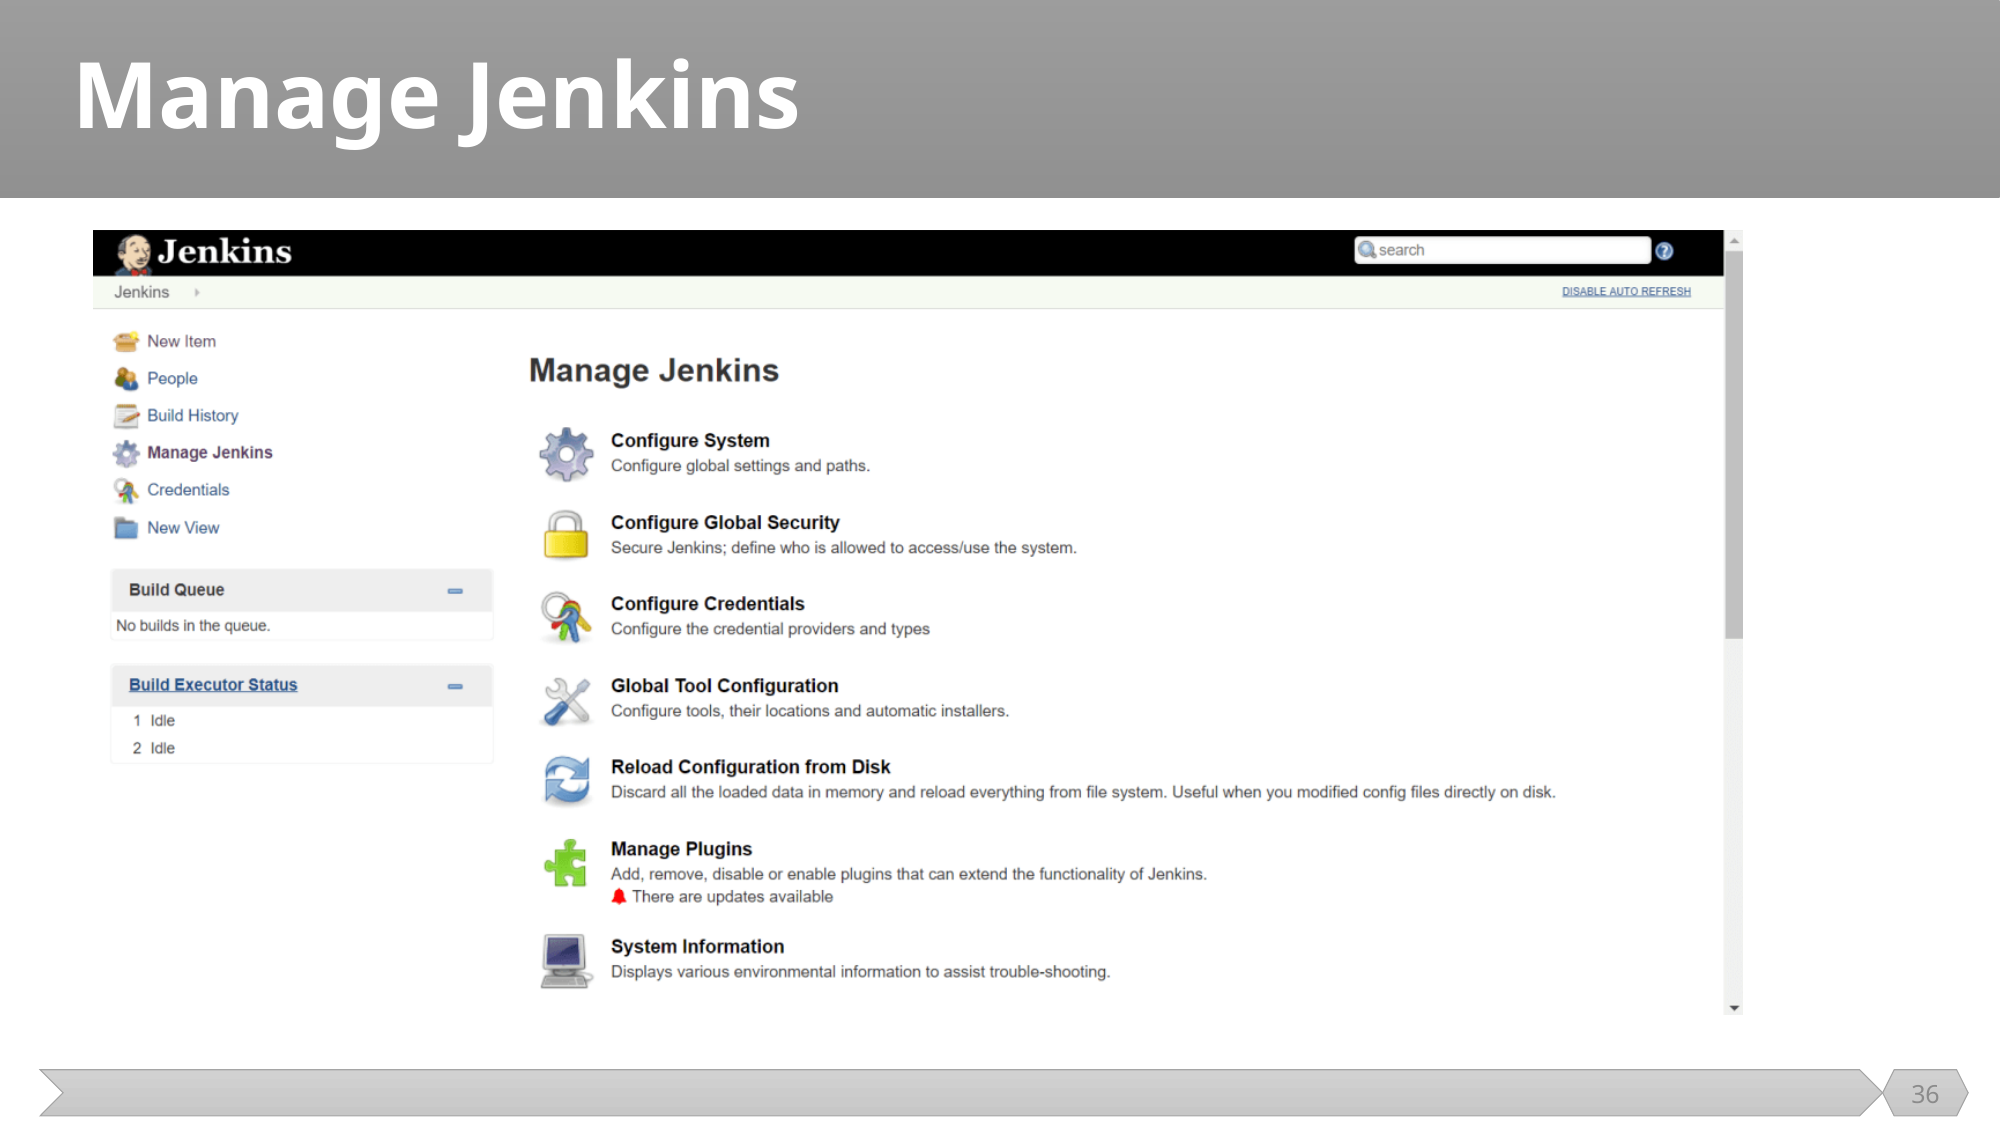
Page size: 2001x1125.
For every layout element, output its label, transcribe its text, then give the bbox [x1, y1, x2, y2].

picture [92, 230, 1743, 1015]
title Manage Jenkins [56, 0, 1969, 199]
slide_number 36 [1882, 1065, 1969, 1125]
